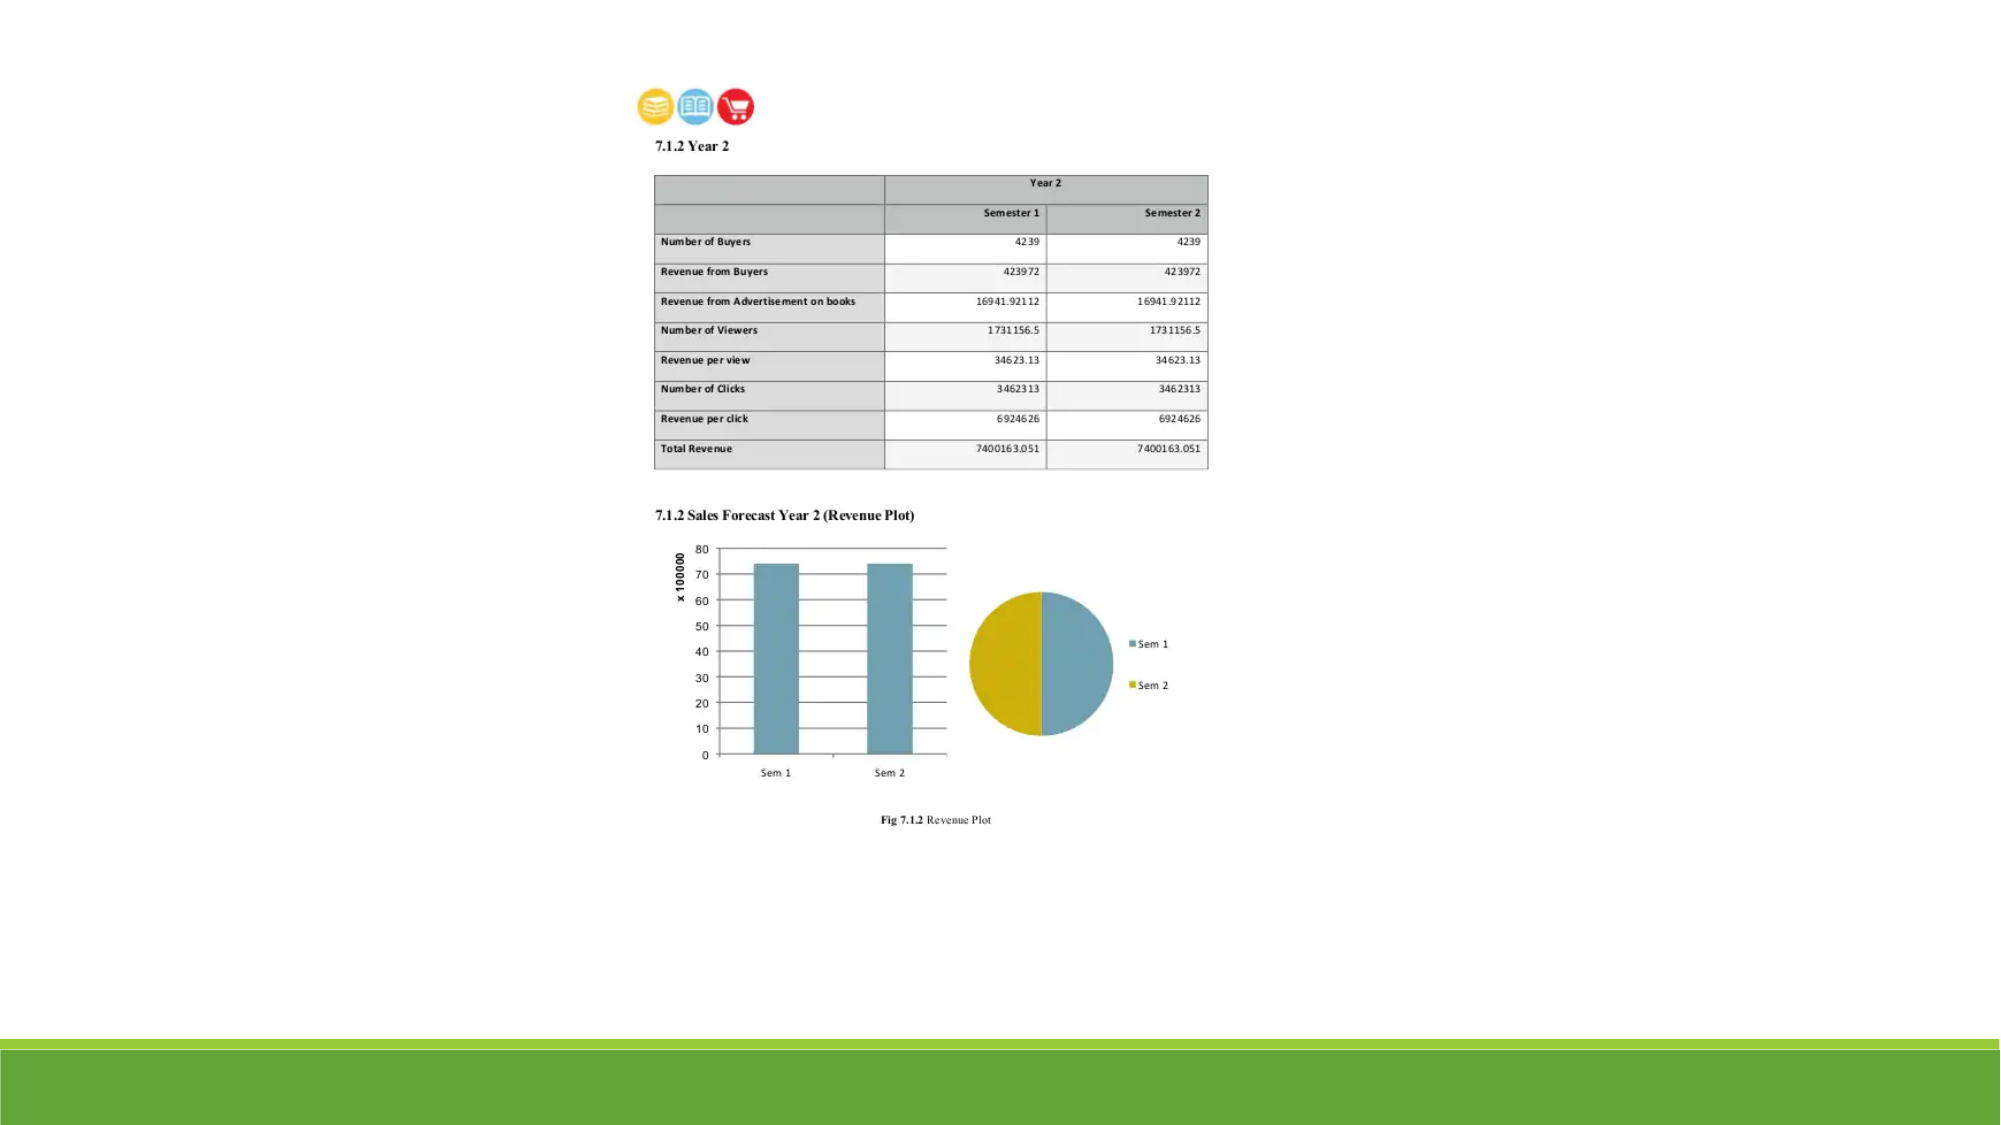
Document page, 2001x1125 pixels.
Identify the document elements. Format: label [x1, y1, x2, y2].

picture [568, 51, 1303, 1003]
